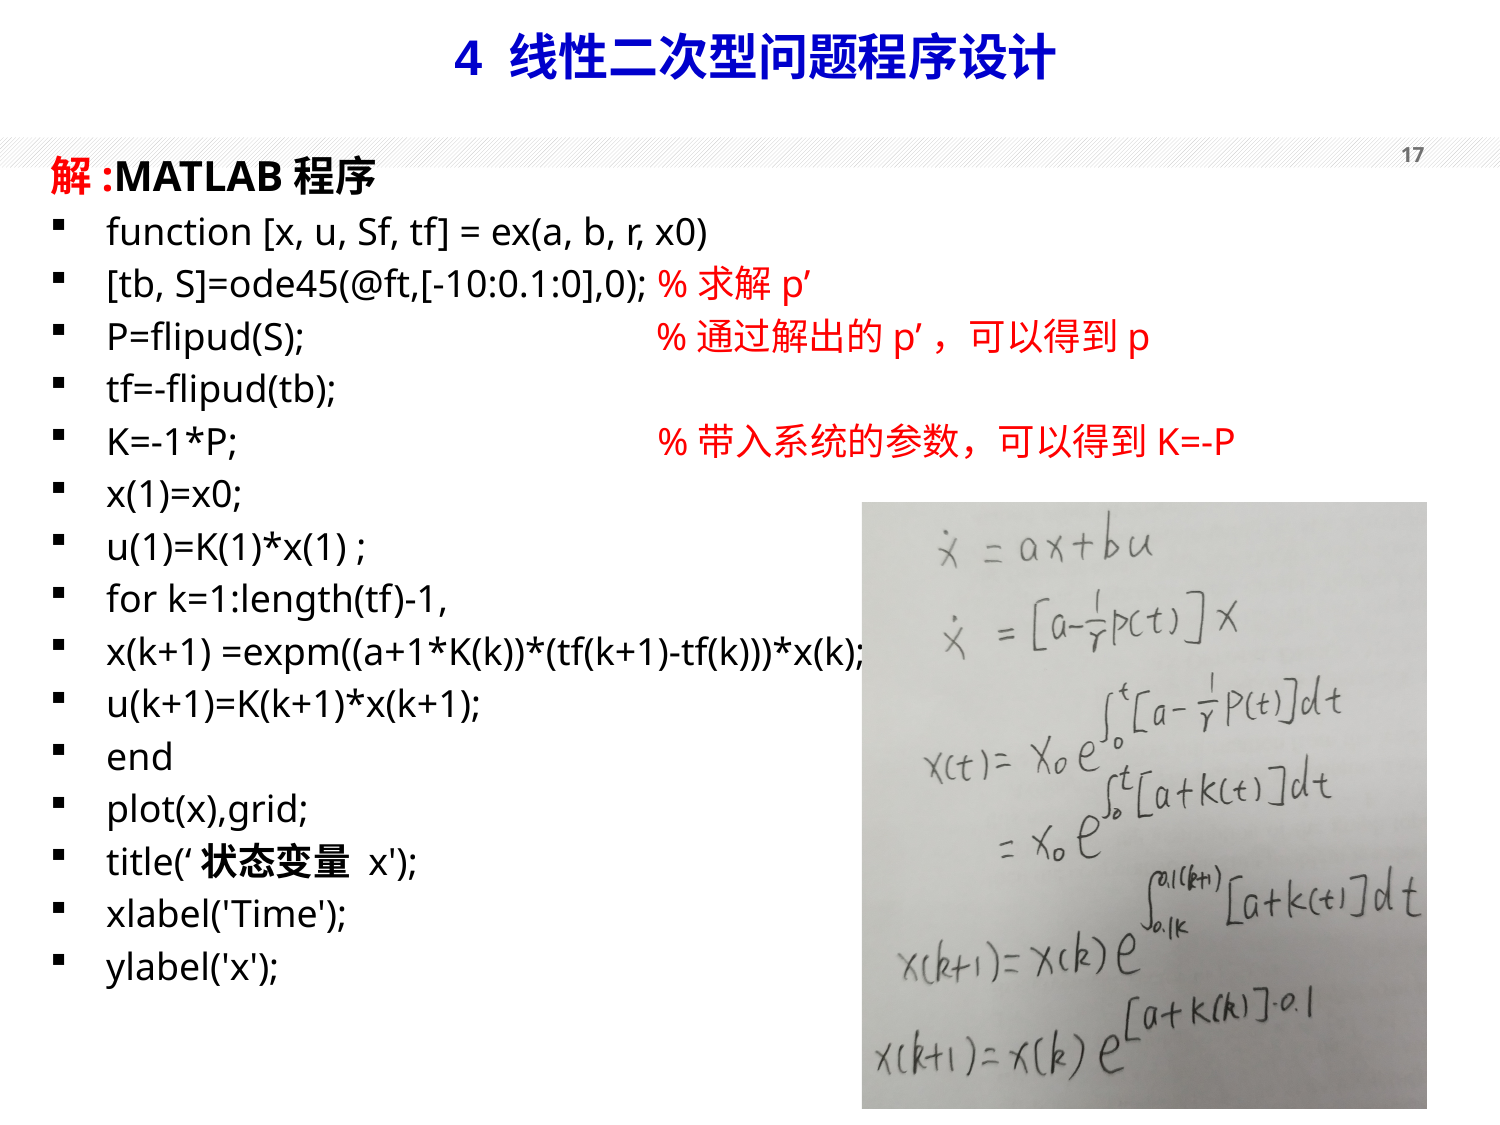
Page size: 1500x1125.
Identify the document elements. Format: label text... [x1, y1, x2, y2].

title 4 线性二次型问题程序设计 [50, 24, 1463, 133]
picture [861, 501, 1430, 1110]
text_box [287, 362, 318, 423]
list 解:MATLAB程序 function [x, u, Sf, tf] = ex(a, b, r, x0) [tb, S]=ode45(@ft,[-10:0.1:0],0); %求解p’ P=flipud(S); %通过解出的p’，可以得到p tf=-flipud(tb); K=-1*P; %带入系统的参数，可以得到K=-P x(1)=x0; u(1)=K(1)*x(1) ; for k=1:length(tf)-1, x(k+1) =expm((a+1*K(k))*(tf(k+1)-tf(k)))*x(k); u(k+1)=K(k+1)*x(k+1); end plot(x),grid; title(‘状态变量 x'); xlabel('Time'); ylabel('x'); [50, 149, 1463, 1125]
